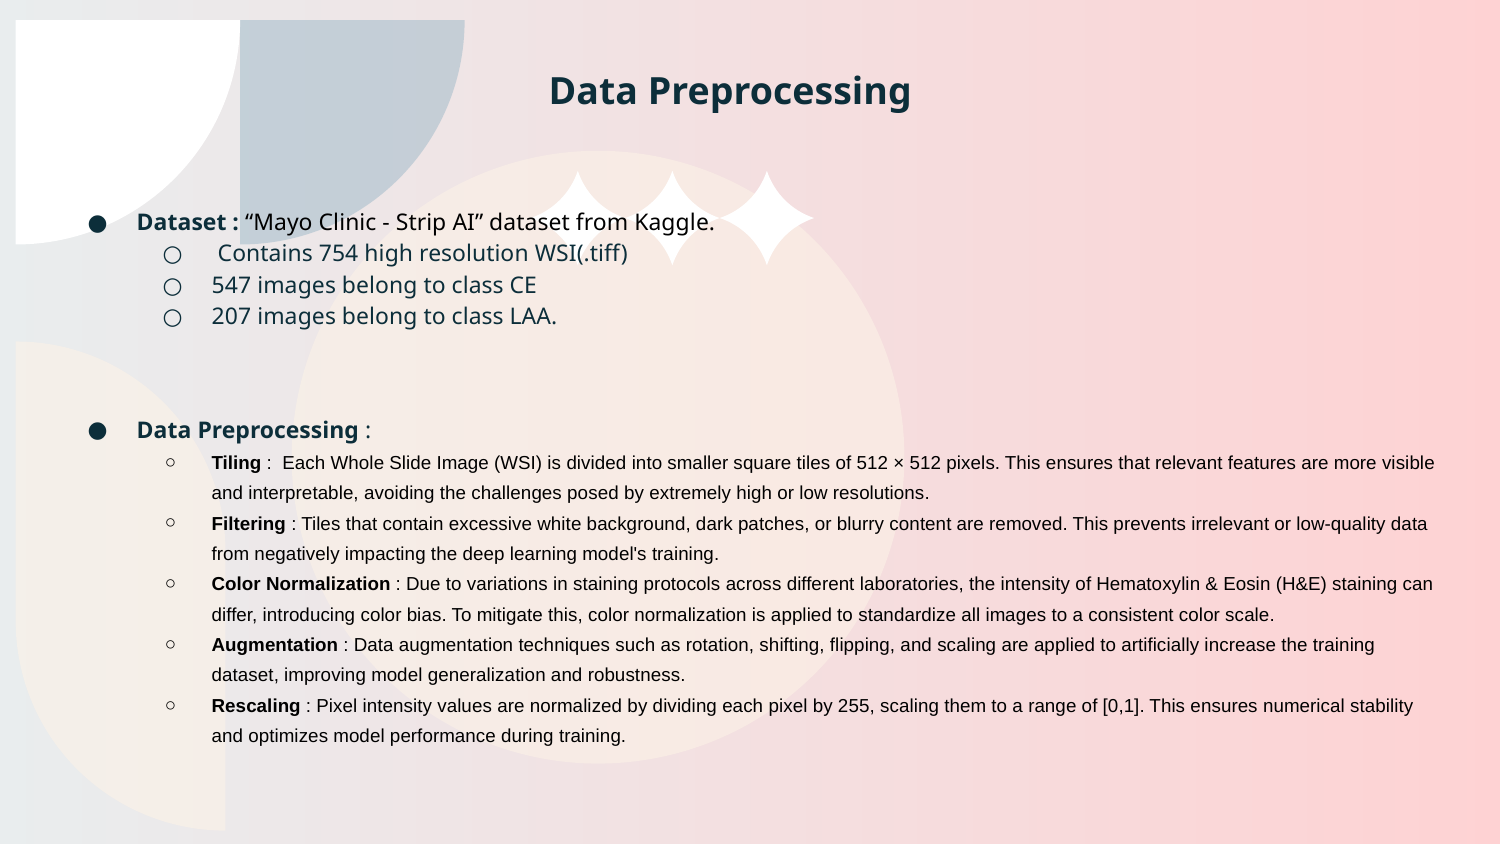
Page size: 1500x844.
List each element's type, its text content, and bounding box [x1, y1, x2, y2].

title Data Preprocessing [533, 29, 962, 151]
subtitle Dataset : “Mayo Clinic - Strip AI” dataset from Kaggle. Contains 754 high resolution WSI(.tiff) 547 images belong to class CE 207 images belong to class LAA. Data Preprocessing : Tiling : Each Whole Slide Image (WSI) is divided into smaller square tiles of 512 × 512 pixels. This ensures that relevant features are more visible and interpretable, avoiding the challenges posed by extremely high or low resolutions. Filtering : Tiles that contain excessive white background, dark patches, or blurry content are removed. This prevents irrelevant or low-quality data from negatively impacting the deep learning model's training. Color Normalization : Due to variations in staining protocols across different laboratories, the intensity of Hematoxylin & Eosin (H&E) staining can differ, introducing color bias. To mitigate this, color normalization is applied to standardize all images to a consistent color scale. Augmentation : Data augmentation techniques such as rotation, shifting, flipping, and scaling are applied to artificially increase the training dataset, improving model generalization and robustness. Rescaling : Pixel intensity values are normalized by dividing each pixel by 255, scaling them to a range of [0,1]. This ensures numerical stability and optimizes model performance during training. [46, 106, 1454, 843]
